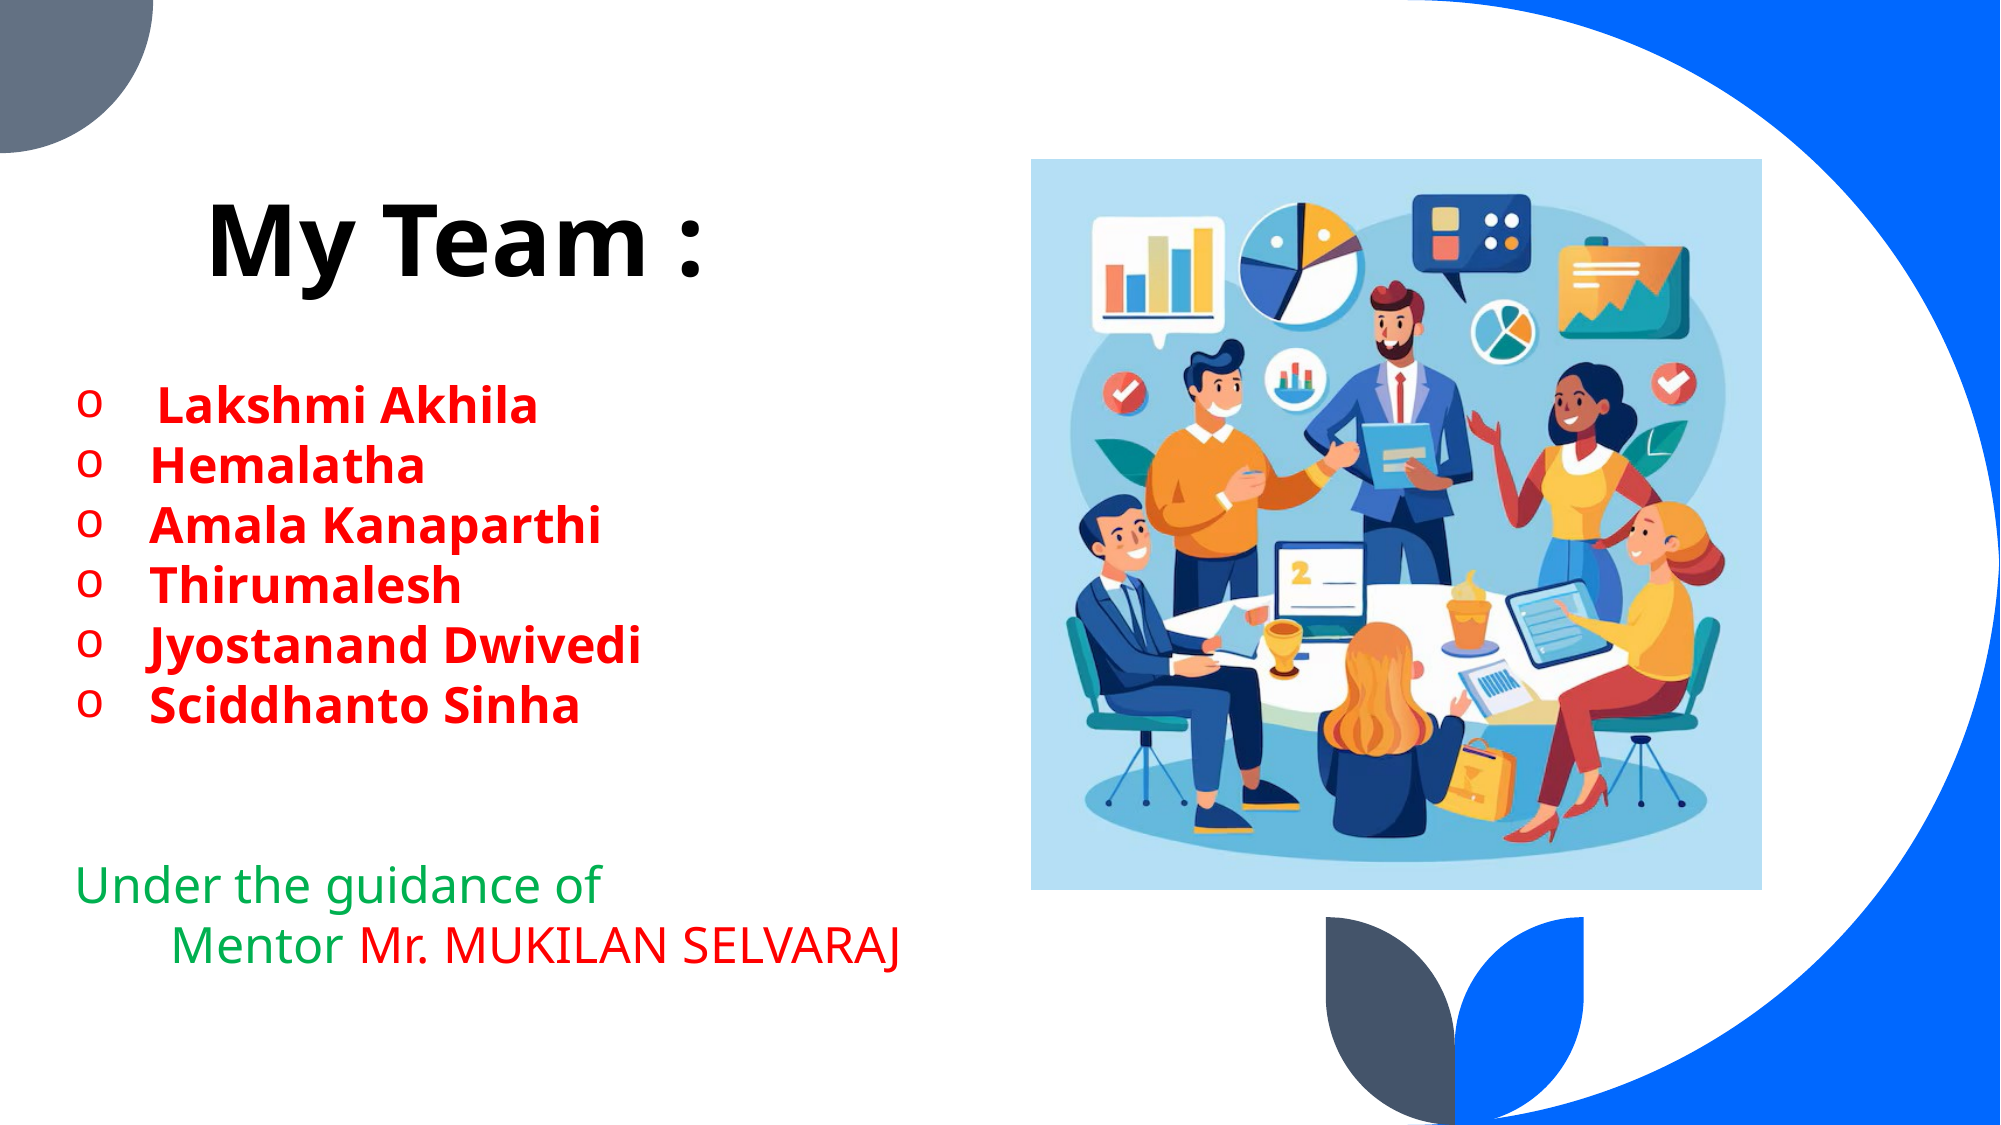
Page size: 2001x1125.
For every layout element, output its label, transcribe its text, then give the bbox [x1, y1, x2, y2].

picture [1031, 159, 1762, 890]
list Lakshmi Akhila Hemalatha Amala Kanaparthi Thirumalesh Jyostanand Dwivedi Sciddhanto Sinha Under the guidance of Mentor Mr. MUKILAN SELVARAJ [59, 306, 1000, 1042]
title My Team : [190, 16, 1795, 303]
